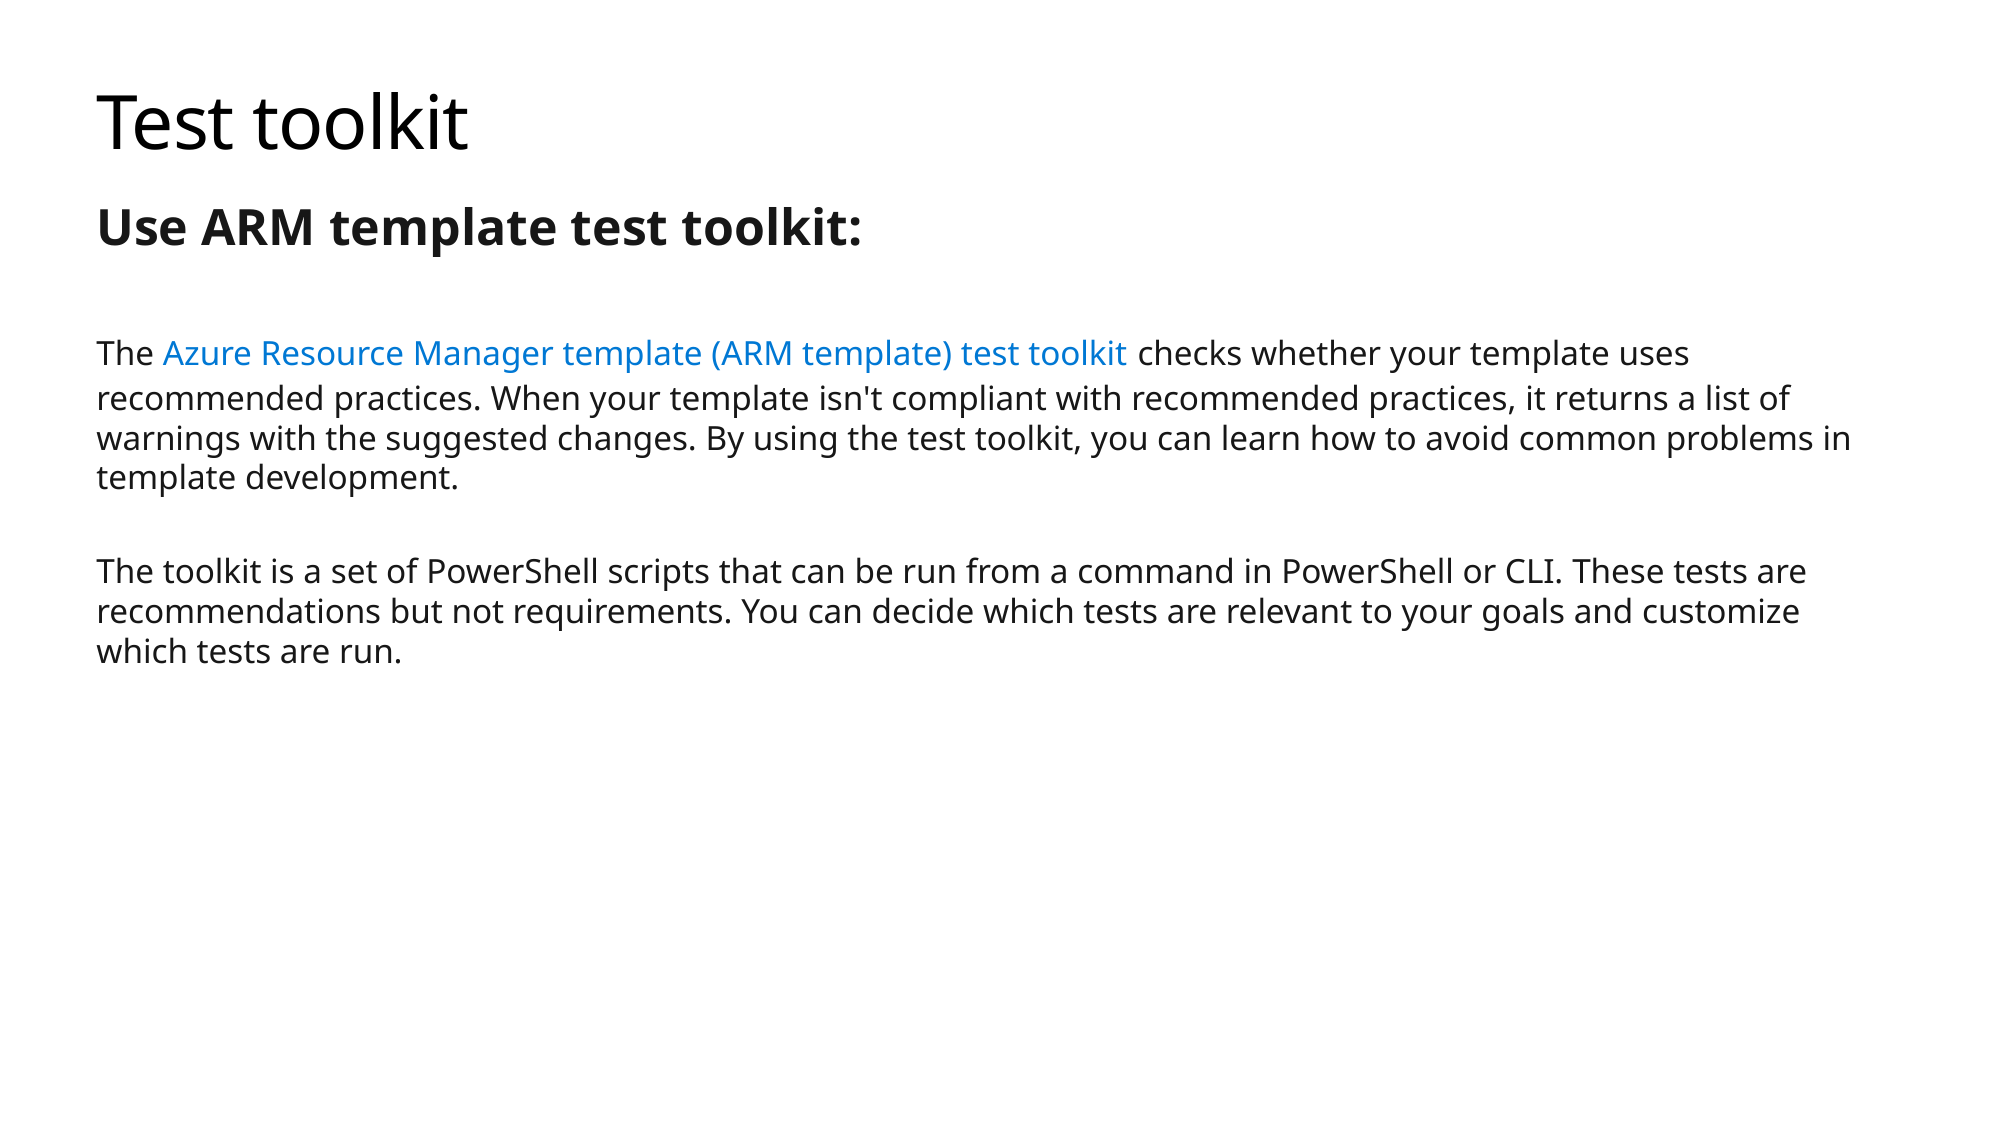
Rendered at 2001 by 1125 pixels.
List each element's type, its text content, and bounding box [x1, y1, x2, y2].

list Use ARM template test toolkit: The Azure Resource Manager template (ARM template) test toolkit checks whether your template uses recommended practices. When your template isn't compliant with recommended practices, it returns a list of warnings with the suggested changes. By using the test toolkit, you can learn how to avoid common problems in template development. The toolkit is a set of PowerShell scripts that can be run from a command in PowerShell or CLI. These tests are recommendations but not requirements. You can decide which tests are relevant to your goals and customize which tests are run. [96, 195, 1857, 708]
title Test toolkit [96, 75, 1904, 166]
